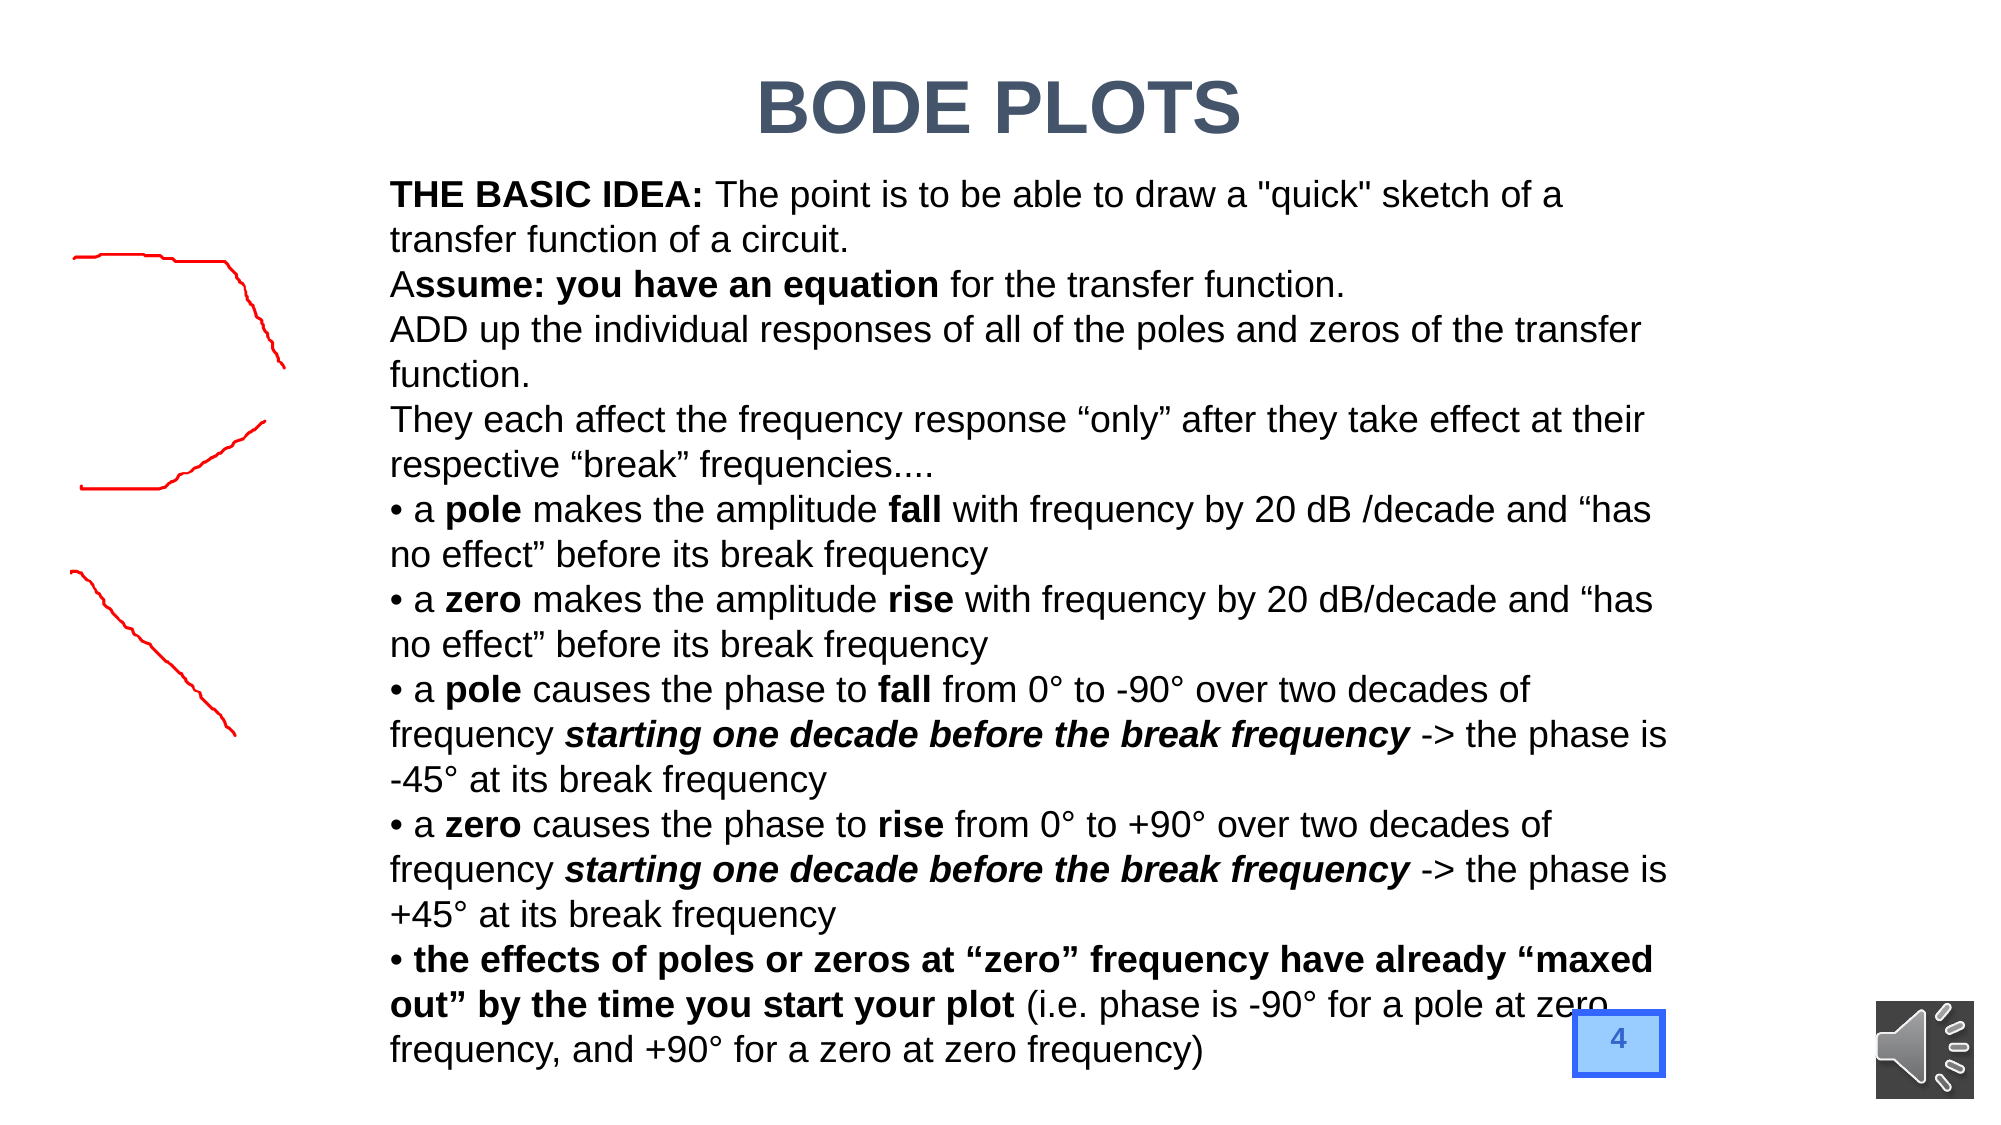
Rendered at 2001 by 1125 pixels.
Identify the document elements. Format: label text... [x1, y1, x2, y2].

text_box THE BASIC IDEA: The point is to be able to draw a "quick" sketch of a transfer function of a circuit. Assume: you have an equation for the transfer function. ADD up the individual responses of all of the poles and zeros of the transfer function. They each affect the frequency response “only” after they take effect at their respective “break” frequencies.... • a pole makes the amplitude fall with frequency by 20 dB /decade and “has no effect” before its break frequency • a zero makes the amplitude rise with frequency by 20 dB/decade and “has no effect” before its break frequency • a pole causes the phase to fall from 0° to -90° over two decades of frequency starting one decade before the break frequency -> the phase is -45° at its break frequency • a zero causes the phase to rise from 0° to +90° over two decades of frequency starting one decade before the break frequency -> the phase is +45° at its break frequency • the effects of poles or zeros at “zero” frequency have already “maxed out” by the time you start your plot (i.e. phase is -90° for a pole at zero frequency, and +90° for a zero at zero frequency) [375, 162, 1700, 1078]
text_box 4 [1574, 1012, 1663, 1075]
picture [1874, 999, 1975, 1100]
picture [70, 253, 295, 746]
text_box BODE PLOTS [324, 45, 1675, 163]
